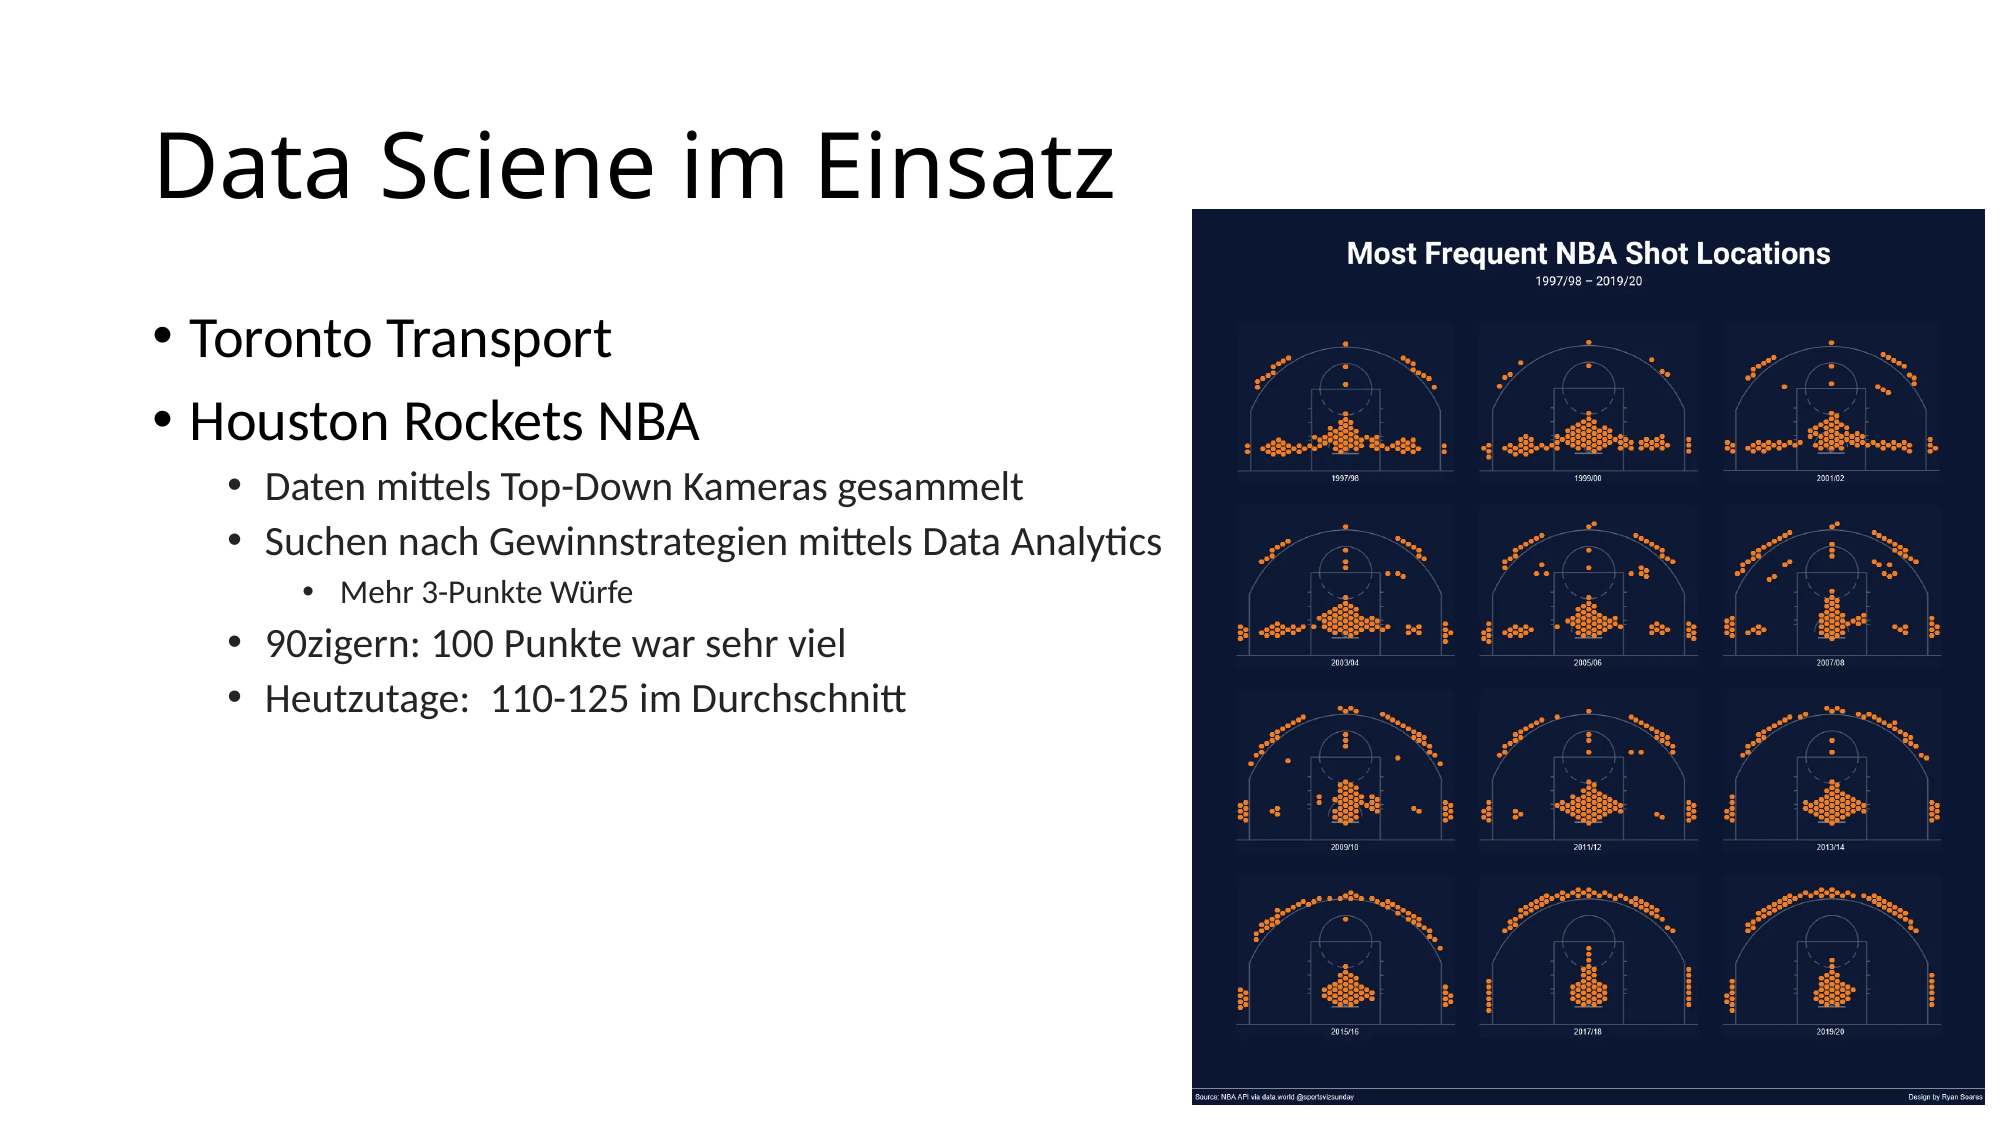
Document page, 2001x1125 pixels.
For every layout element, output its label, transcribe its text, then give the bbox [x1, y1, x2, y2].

title Data Sciene im Einsatz [137, 59, 1863, 278]
list Toronto Transport Houston Rockets NBA Daten mittels Top-Down Kameras gesammelt Suchen nach Gewinnstrategien mittels Data Analytics Mehr 3-Punkte Würfe 90zigern: 100 Punkte war sehr viel Heutzutage: 110-125 im Durchschnitt [137, 299, 1192, 1014]
picture [1192, 209, 1985, 1105]
